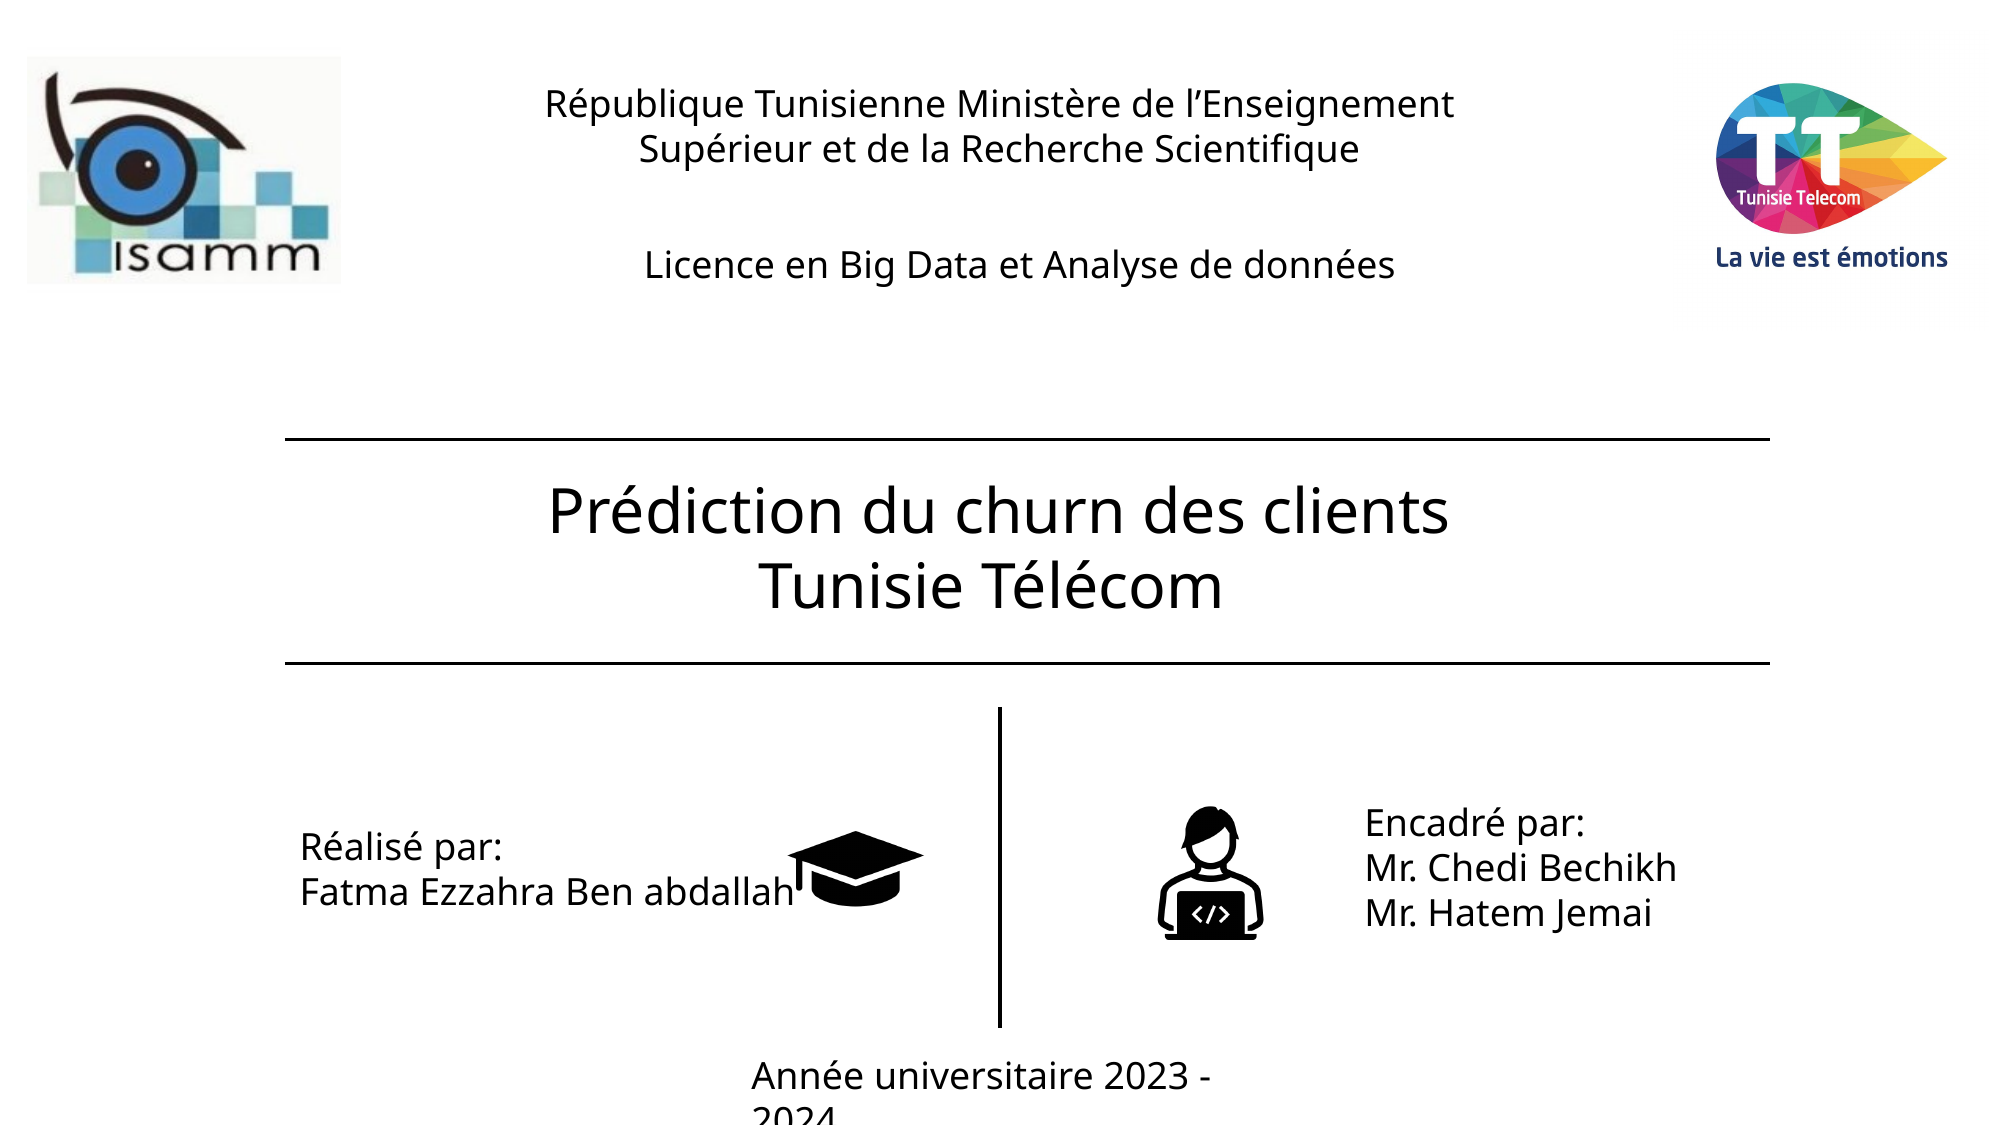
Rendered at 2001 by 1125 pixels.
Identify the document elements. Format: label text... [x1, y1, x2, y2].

text_box Prédiction du churn des clients Tunisie Télécom [476, 463, 1524, 629]
picture [27, 23, 341, 318]
picture [1672, 30, 1990, 332]
text_box Année universitaire 2023 - 2024 [736, 1044, 1314, 1125]
picture [1135, 792, 1287, 944]
picture [780, 793, 932, 945]
text_box Licence en Big Data et Analyse de données [494, 233, 1556, 293]
text_box République Tunisienne Ministère de l’Enseignement Supérieur et de la Recherche Scientifique [469, 72, 1531, 178]
text_box Encadré par: Mr. Chedi Bechikh Mr. Hatem Jemai [1349, 791, 1771, 942]
text_box Réalisé par: Fatma Ezzahra Ben abdallah [284, 815, 780, 921]
